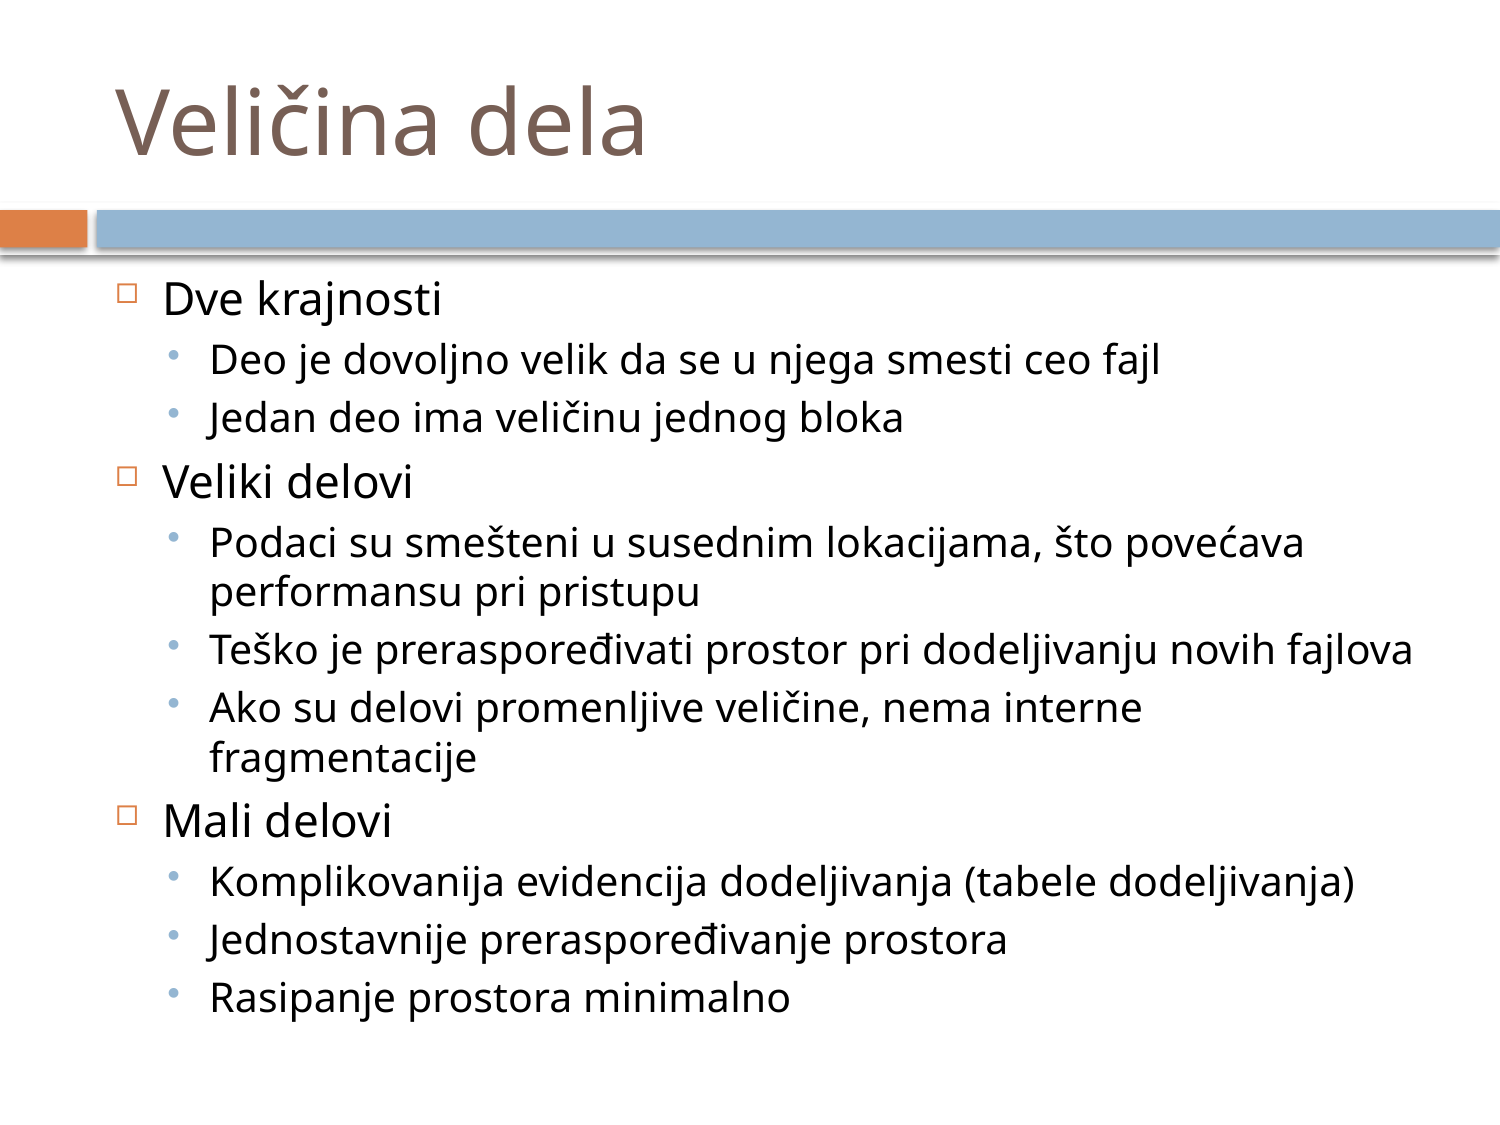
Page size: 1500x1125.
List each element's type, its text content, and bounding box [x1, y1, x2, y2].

list Dve krajnosti Deo je dovoljno velik da se u njega smesti ceo fajl Jedan deo ima veličinu jednog bloka Veliki delovi Podaci su smešteni u susednim lokacijama, što povećava performansu pri pristupu Teško je preraspoređivati prostor pri dodeljivanju novih fajlova Ako su delovi promenljive veličine, nema interne fragmentacije Mali delovi Komplikovanija evidencija dodeljivanja (tabele dodeljivanja) Jednostavnije preraspoređivanje prostora Rasipanje prostora minimalno [100, 262, 1438, 1088]
title Veličina dela [100, 37, 1438, 200]
